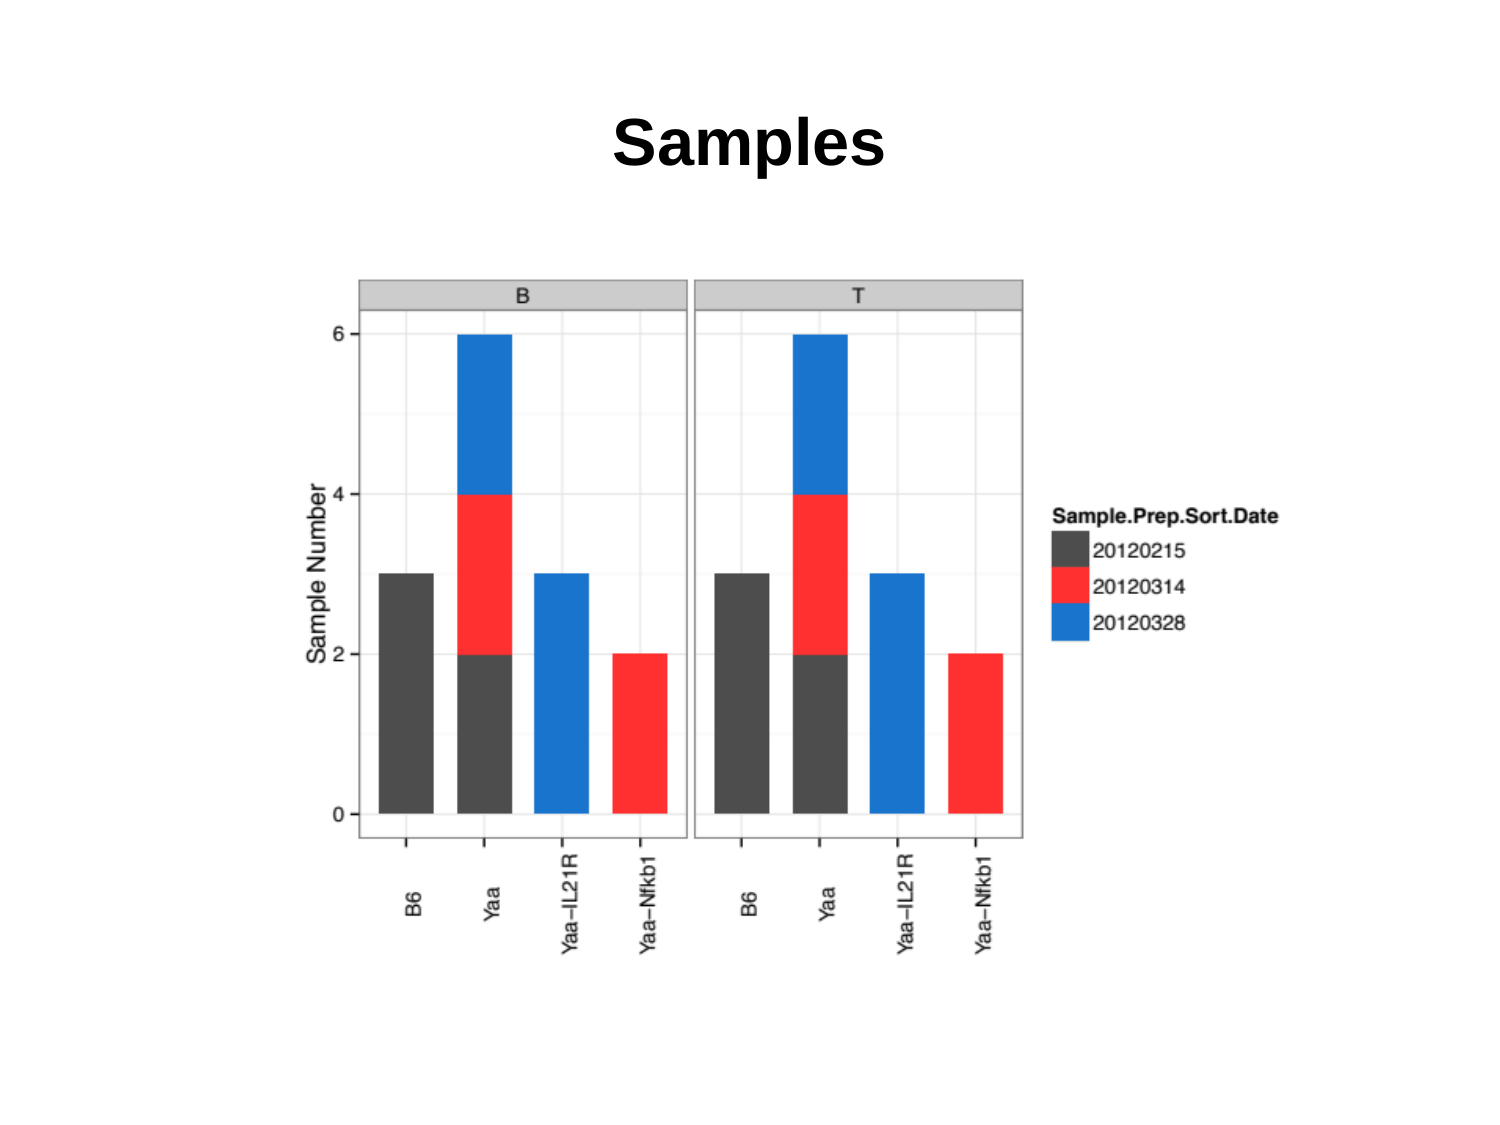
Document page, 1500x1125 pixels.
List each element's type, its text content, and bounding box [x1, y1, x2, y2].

picture [284, 250, 1336, 1001]
title Samples [75, 45, 1425, 233]
